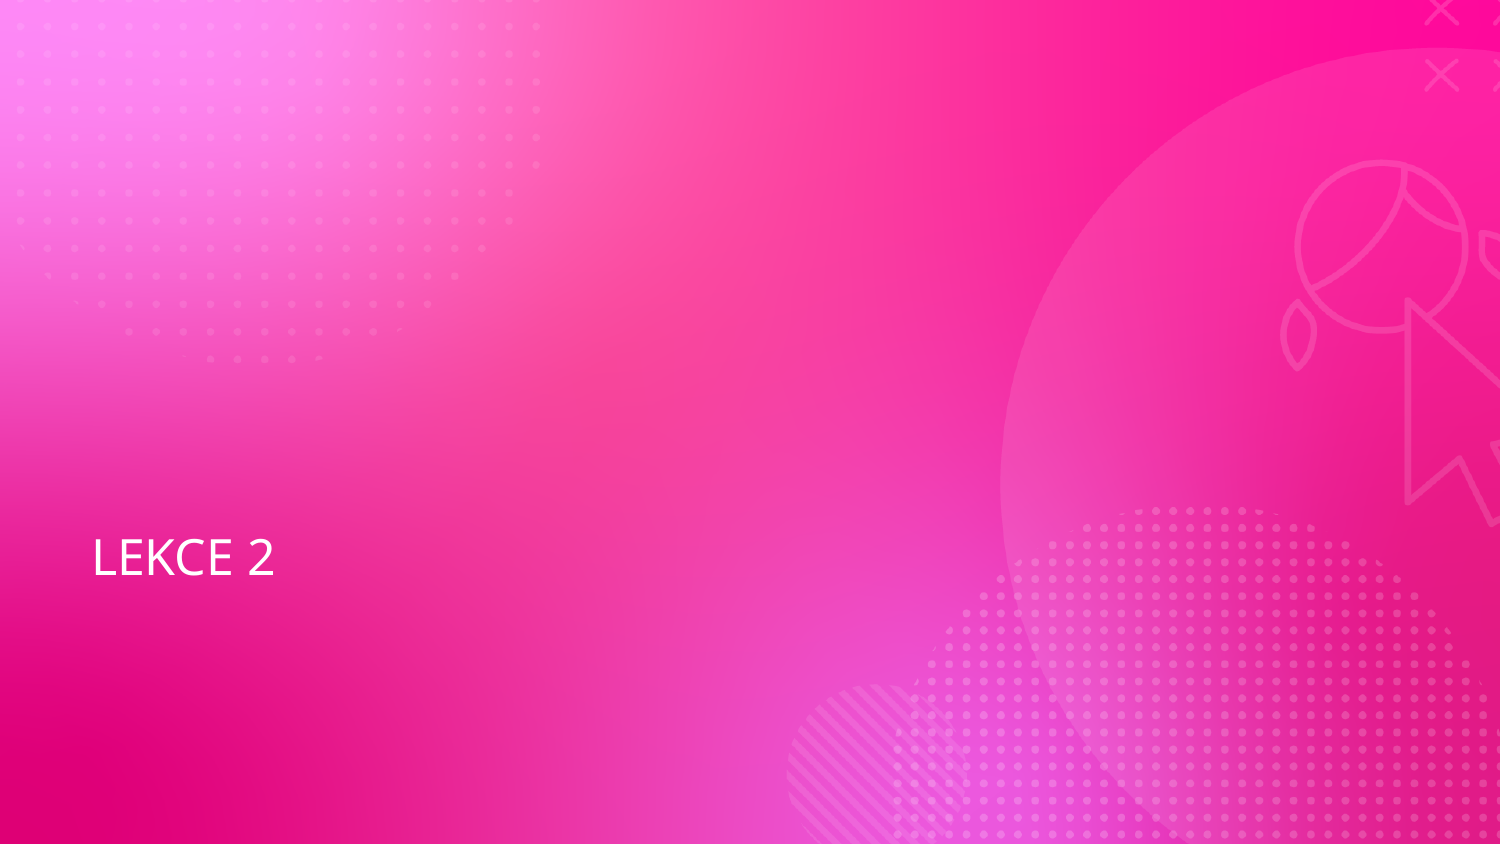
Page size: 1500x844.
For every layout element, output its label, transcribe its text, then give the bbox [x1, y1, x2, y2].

picture [0, 0, 1500, 844]
title LEKCE 2 [76, 208, 904, 600]
